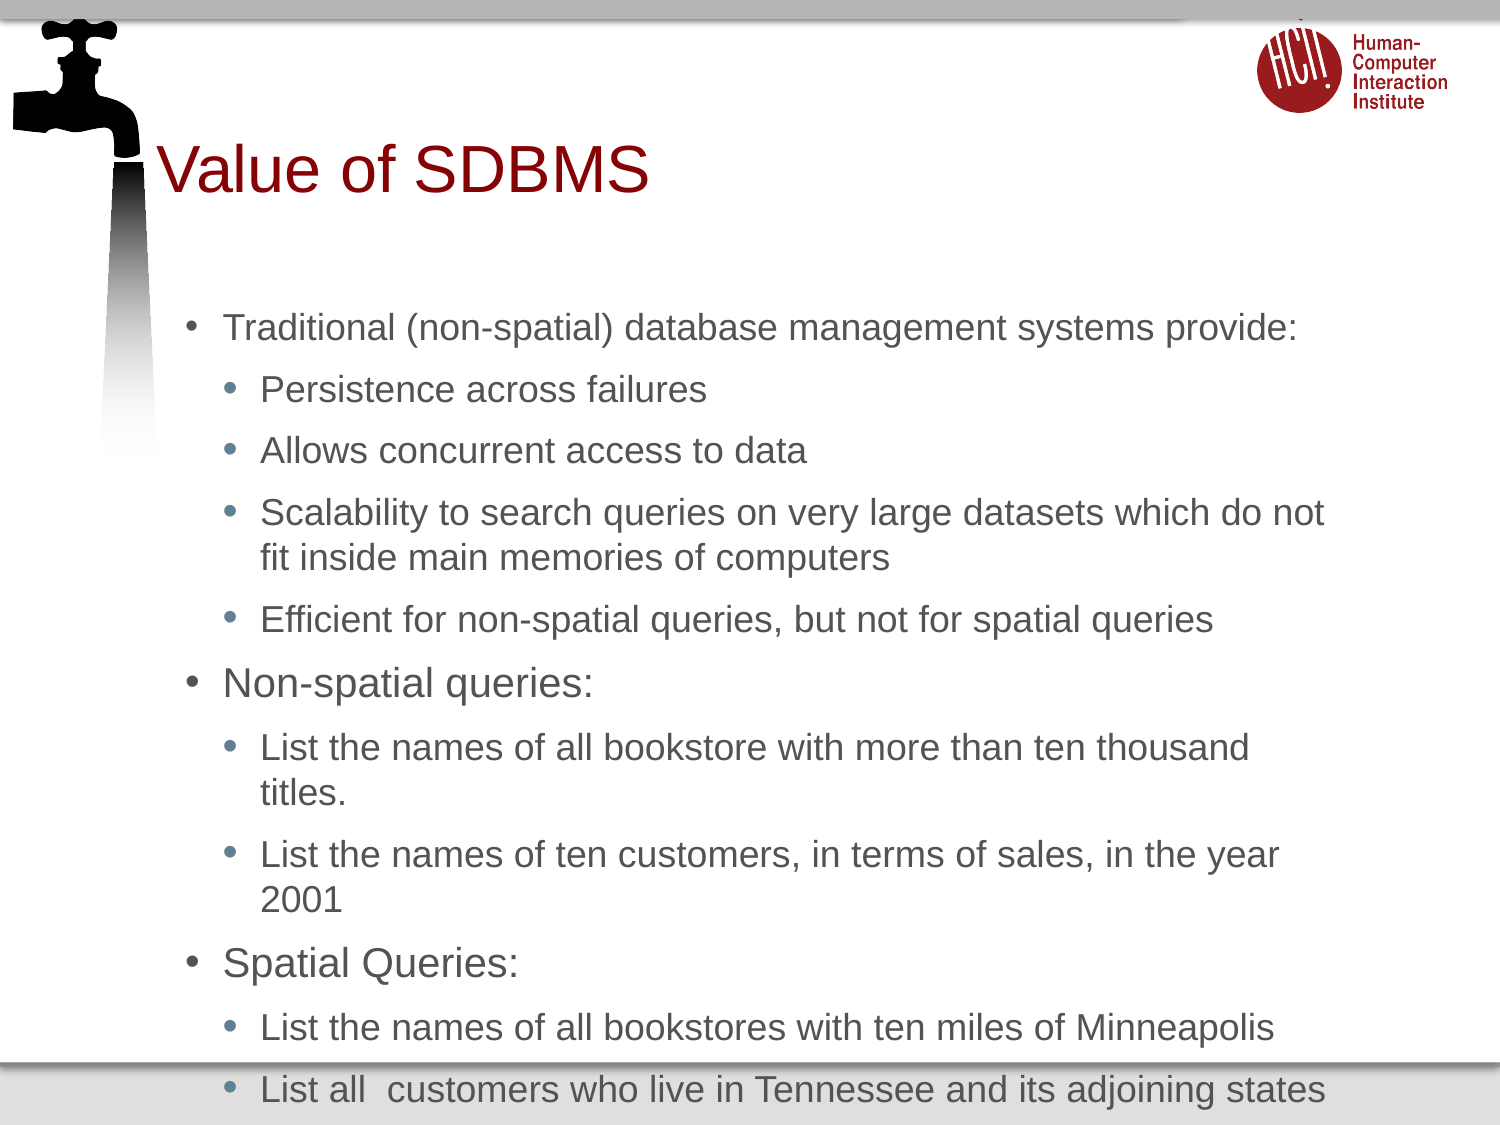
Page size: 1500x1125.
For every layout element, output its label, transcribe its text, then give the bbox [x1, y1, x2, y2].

list Traditional (non-spatial) database management systems provide: Persistence across failures Allows concurrent access to data Scalability to search queries on very large datasets which do not fit inside main memories of computers Efficient for non-spatial queries, but not for spatial queries Non-spatial queries: List the names of all bookstore with more than ten thousand titles. List the names of ten customers, in terms of sales, in the year 2001 Spatial Queries: List the names of all bookstores with ten miles of Minneapolis List all customers who live in Tennessee and its adjoining states [185, 303, 1342, 1022]
picture [13, 20, 140, 158]
title Value of SDBMS [156, 50, 1187, 214]
picture [1257, 20, 1447, 113]
